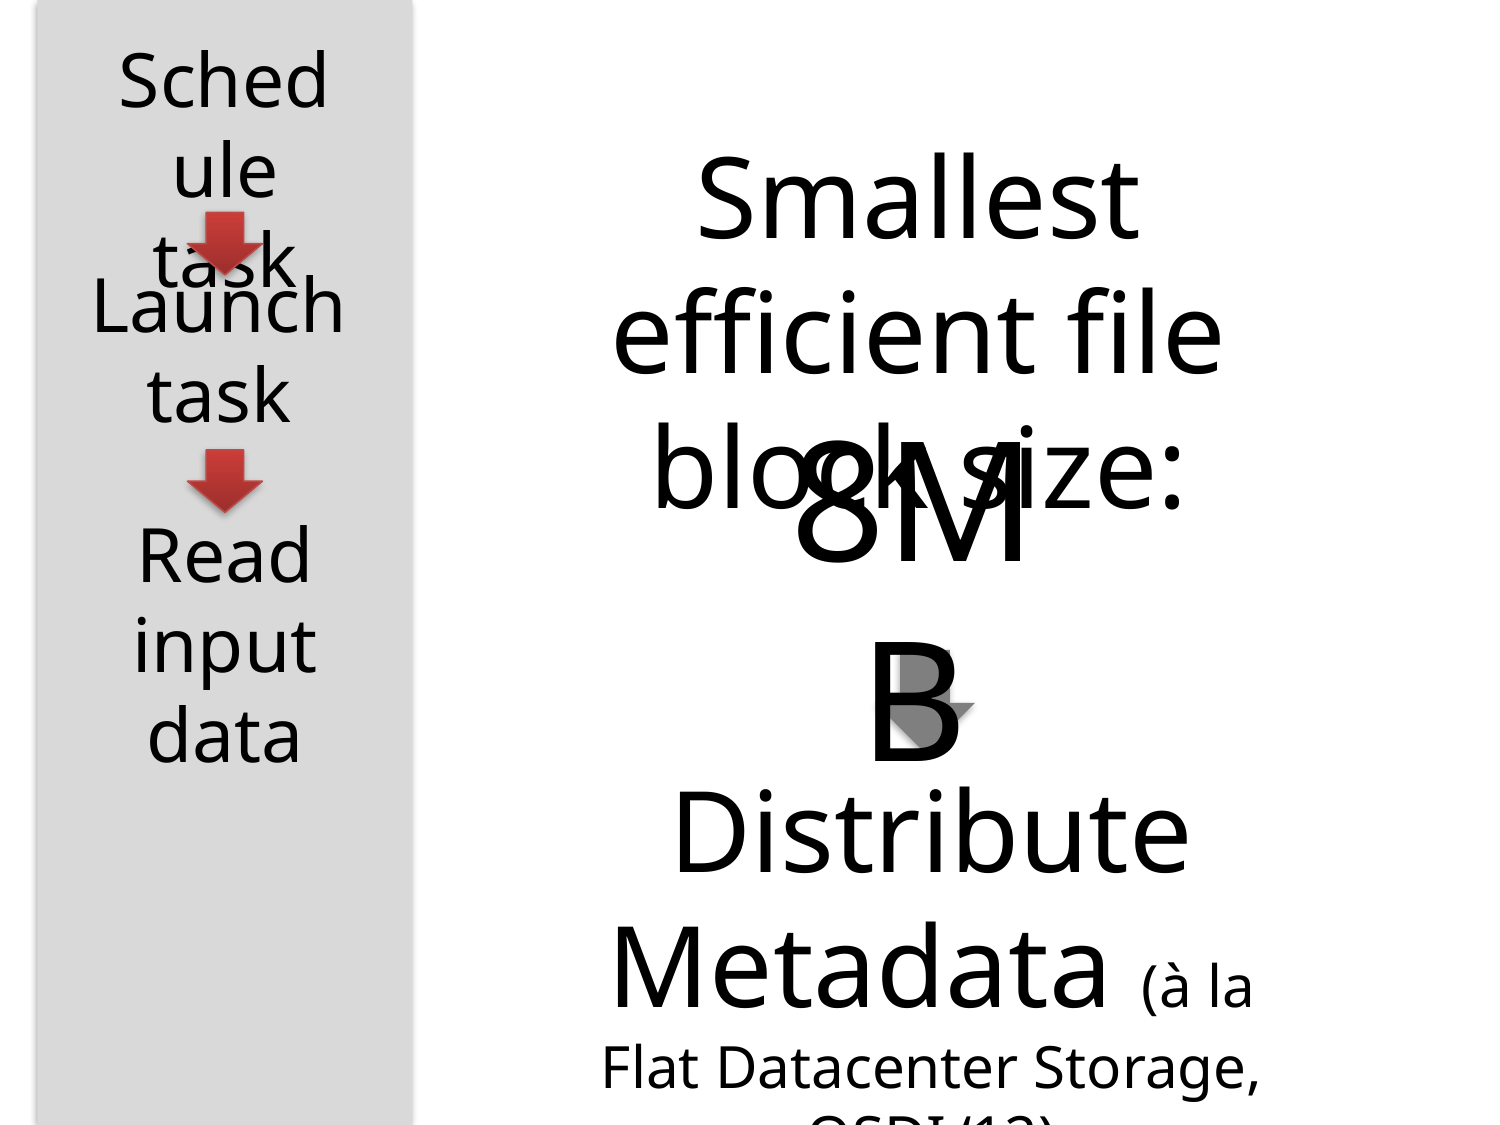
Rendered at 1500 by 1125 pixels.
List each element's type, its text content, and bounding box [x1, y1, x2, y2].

text_box Distribute Metadata (à la Flat Datacenter Storage, OSDI ‘12) [537, 752, 1325, 1125]
text_box Read input data [87, 499, 363, 785]
text_box Smallest efficient file block size: [525, 118, 1313, 538]
text_box [37, 0, 413, 1125]
text_box 8MB [749, 387, 1078, 803]
text_box Launch task [62, 249, 375, 445]
text_box Schedule task [87, 24, 363, 310]
text_box [186, 449, 264, 514]
text_box [186, 211, 264, 276]
